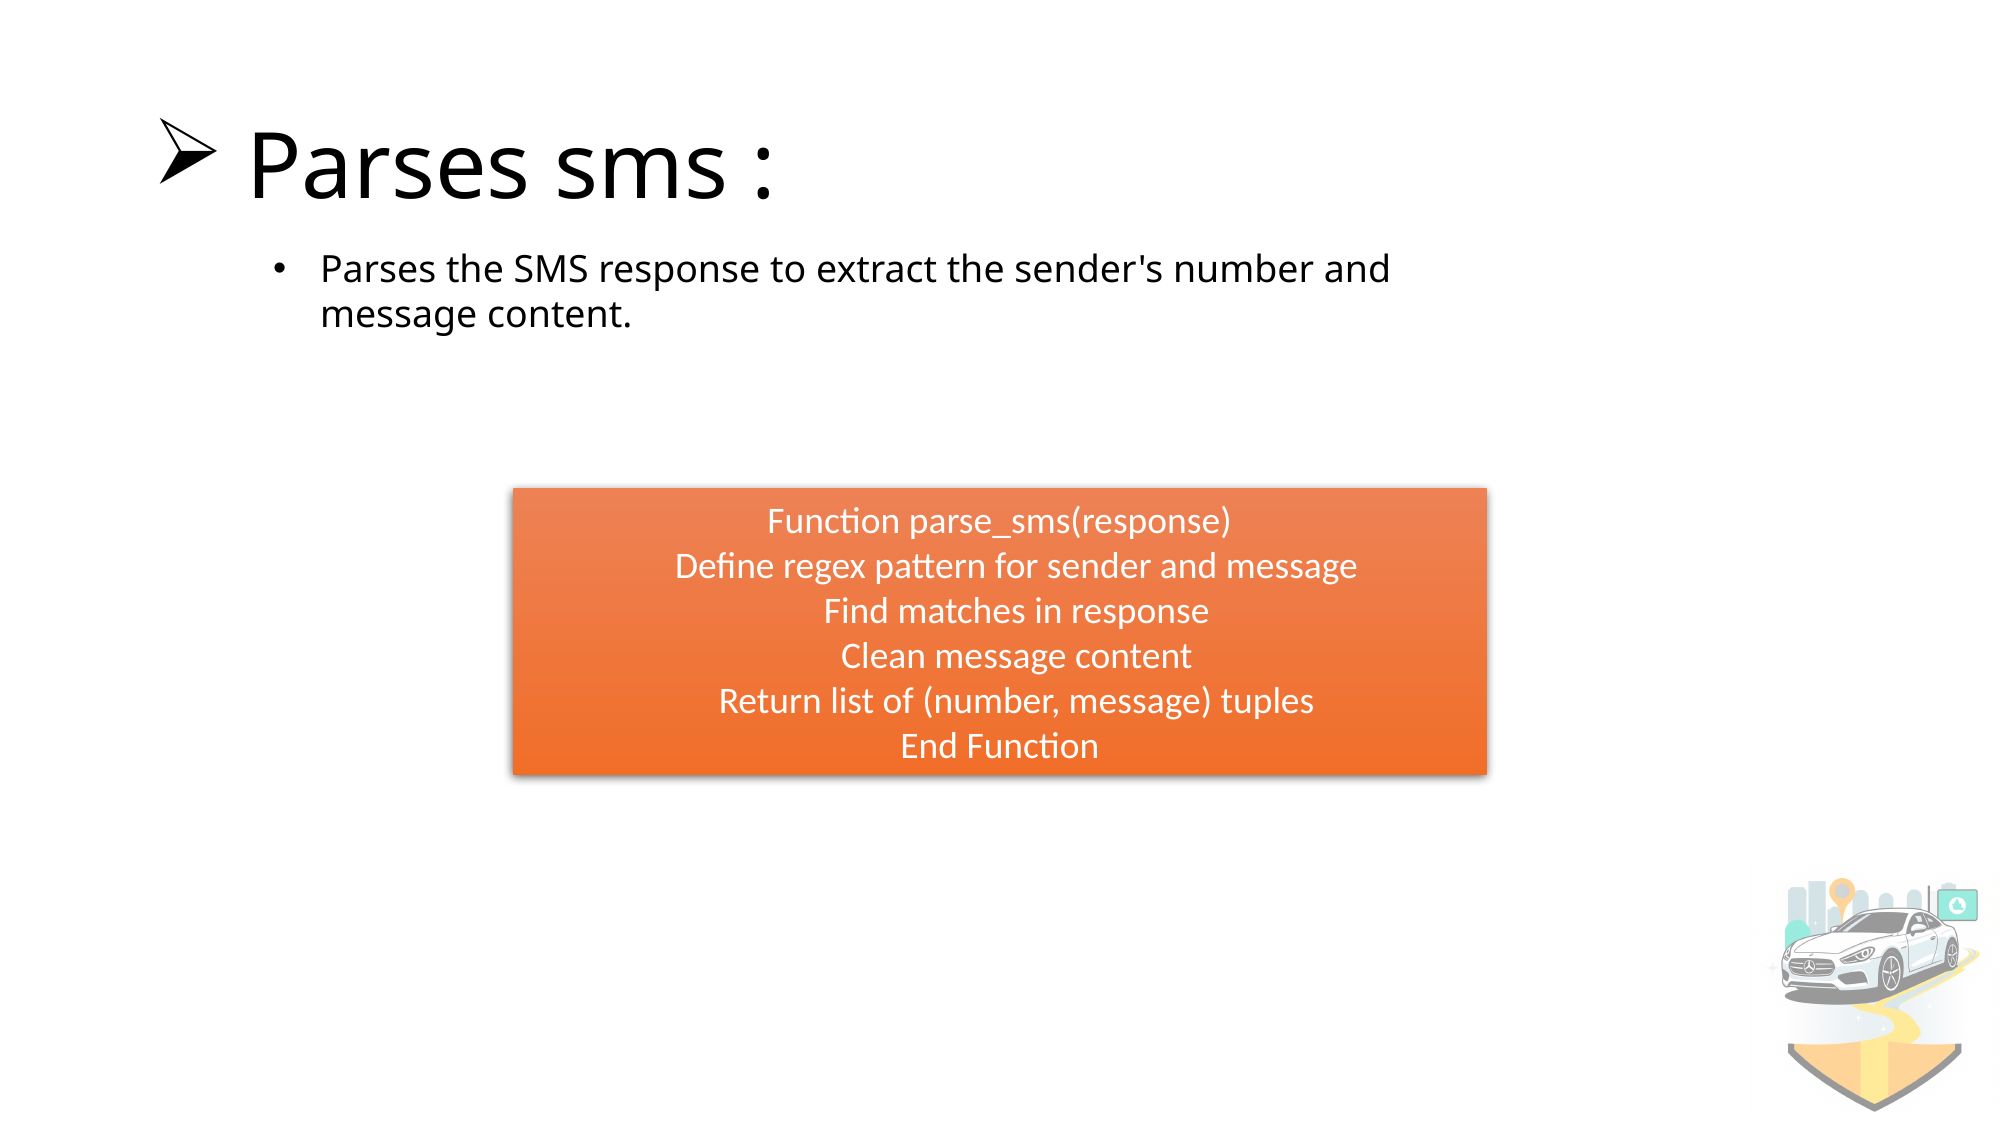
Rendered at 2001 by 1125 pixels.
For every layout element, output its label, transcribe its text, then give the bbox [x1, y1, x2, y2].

text_box Function parse_sms(response) Define regex pattern for sender and message Find matches in response Clean message content Return list of (number, message) tuples End Function [513, 488, 1487, 775]
text_box Parses the SMS response to extract the sender's number and message content. [258, 278, 1464, 342]
picture [1748, 864, 2000, 1115]
title Parses sms : [137, 59, 1863, 278]
